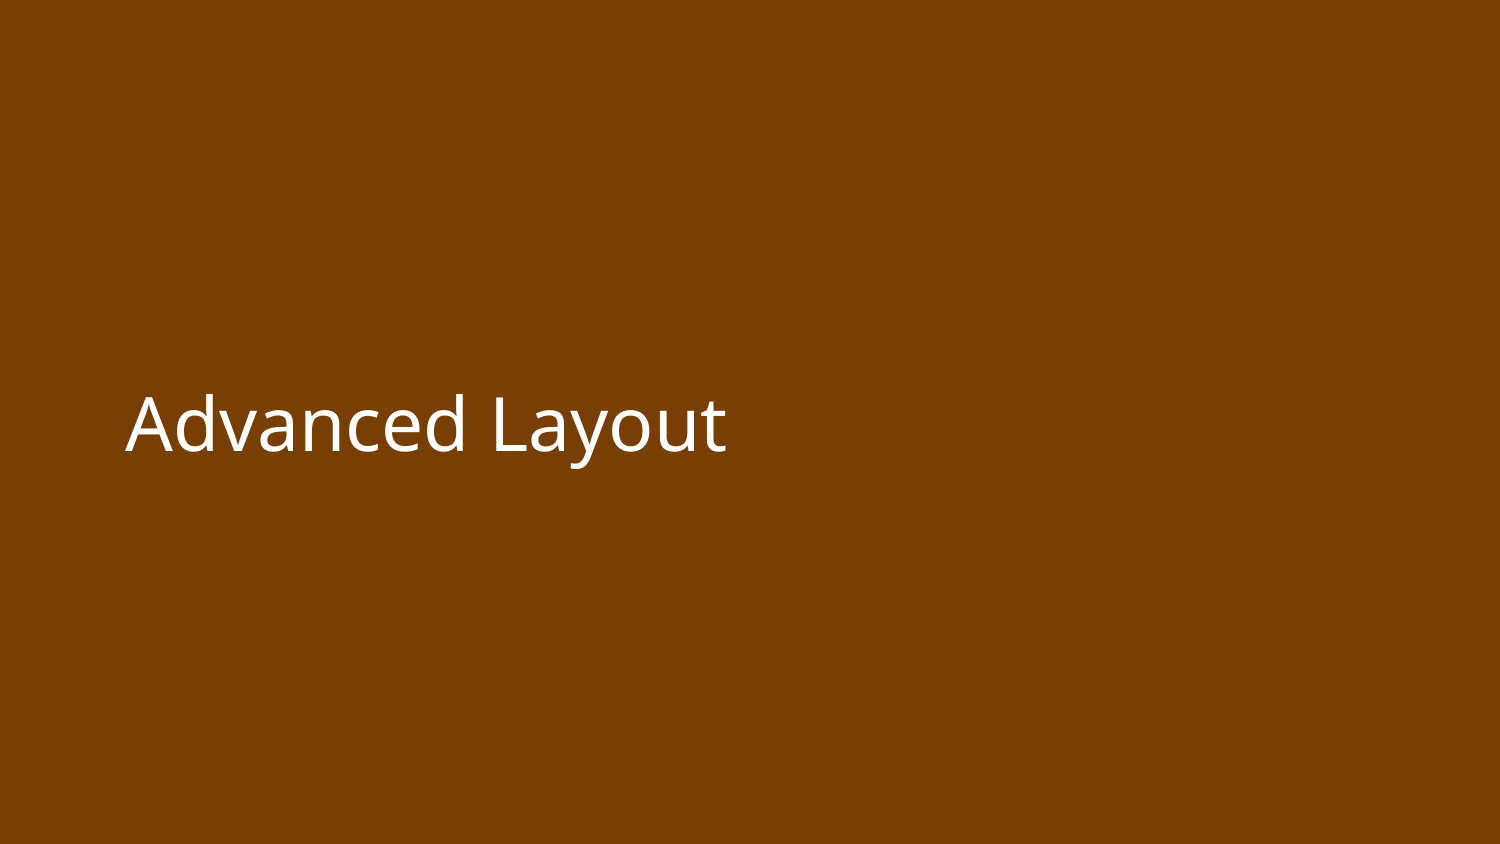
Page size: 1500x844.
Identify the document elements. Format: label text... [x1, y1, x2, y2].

title Advanced Layout [110, 351, 1399, 493]
